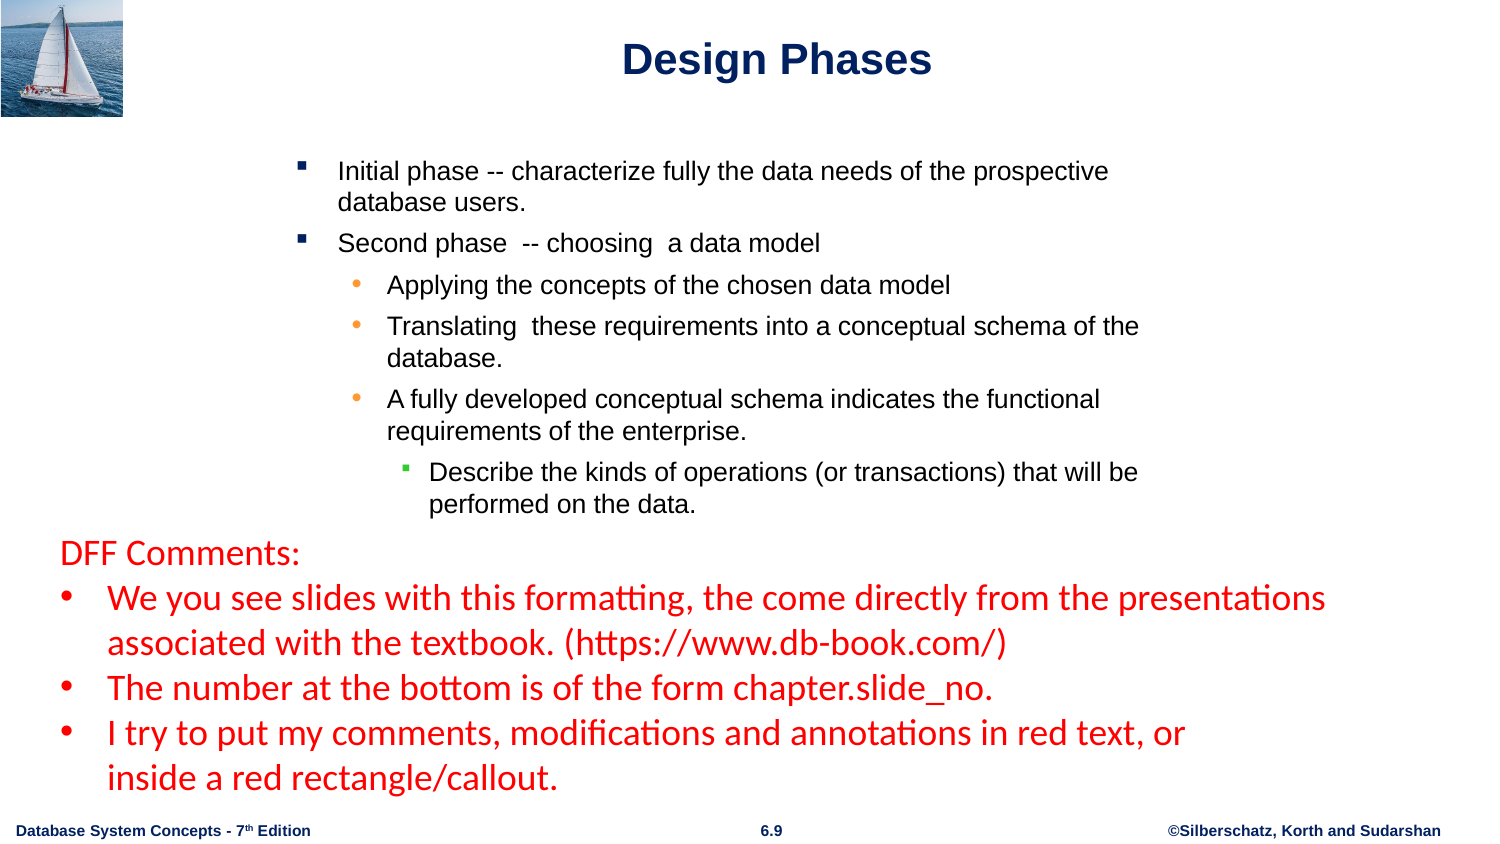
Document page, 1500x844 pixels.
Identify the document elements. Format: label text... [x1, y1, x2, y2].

picture [0, 0, 123, 117]
text_box DFF Comments: We you see slides with this formatting, the come directly from the presentations associated with the textbook. (https://www.db-book.com/) The number at the bottom is of the form chapter.slide_no. I try to put my comments, modifications and annotations in red text, or inside a red rectangle/callout. [45, 520, 1343, 806]
title Design Phases [280, 15, 1275, 91]
list Initial phase -- characterize fully the data needs of the prospective database users. Second phase -- choosing a data model Applying the concepts of the chosen data model Translating these requirements into a conceptual schema of the database. A fully developed conceptual schema indicates the functional requirements of the enterprise. Describe the kinds of operations (or transactions) that will be performed on the data. [280, 145, 1215, 520]
